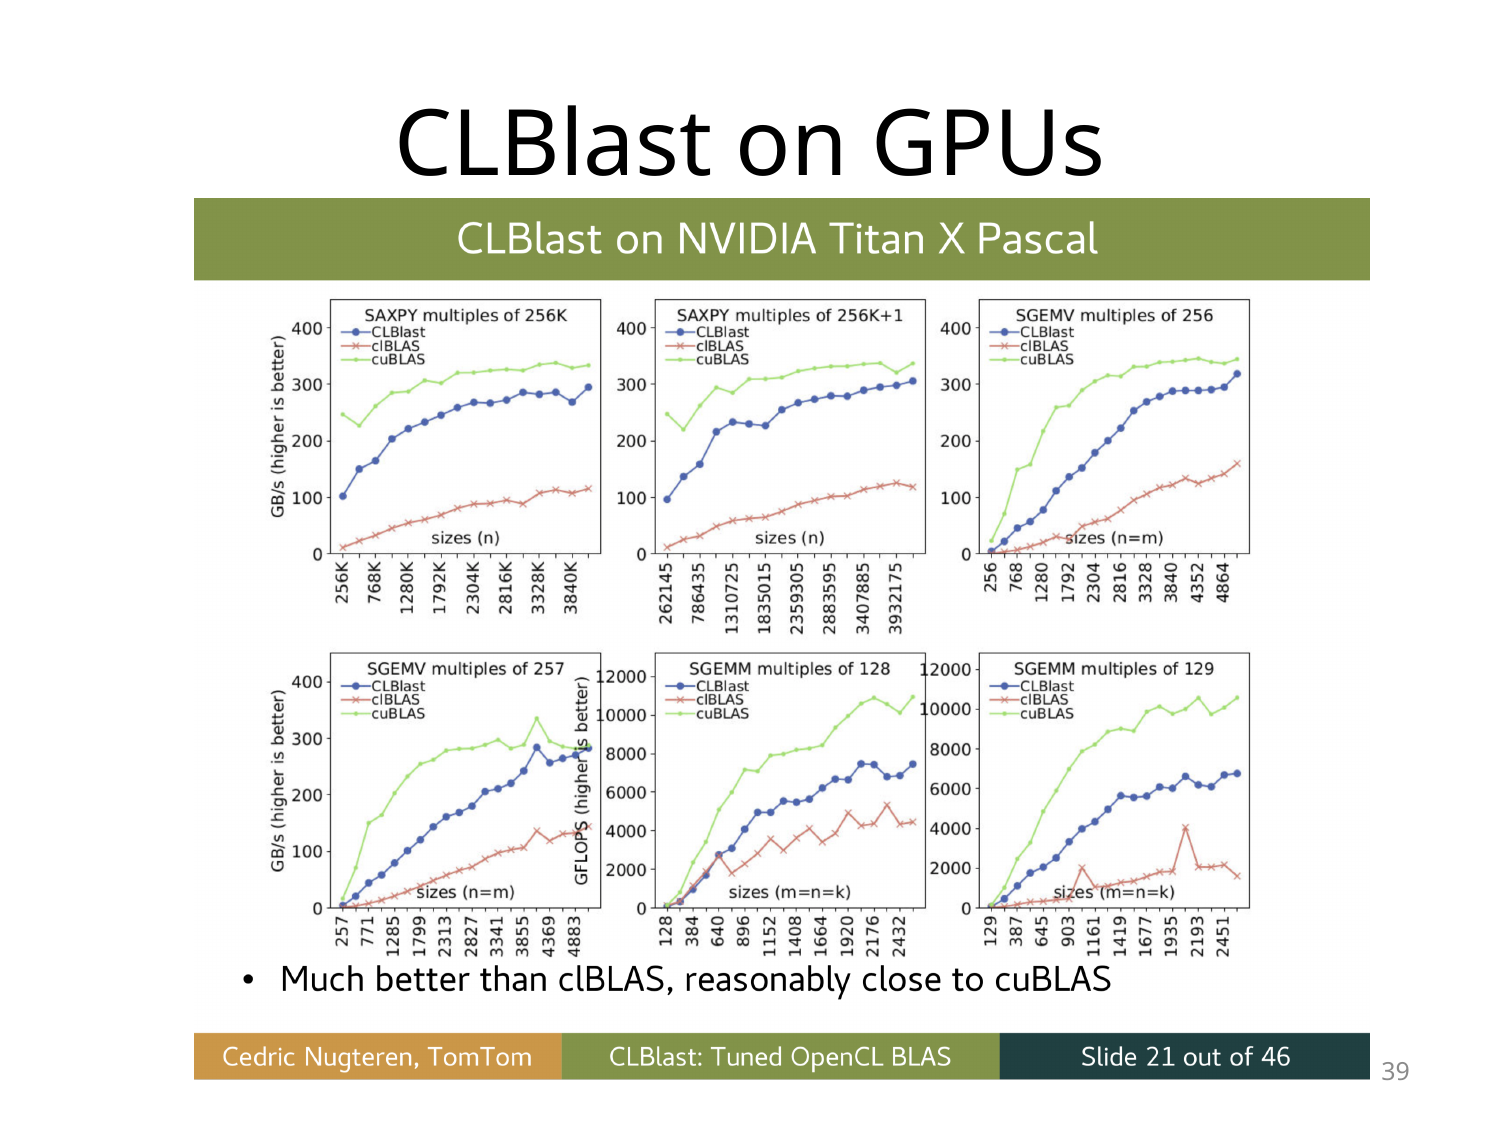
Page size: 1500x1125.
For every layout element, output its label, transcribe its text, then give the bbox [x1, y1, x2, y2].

title CLBlast on GPUs [75, 45, 1425, 233]
slide_number 39 [1074, 1042, 1425, 1103]
picture [194, 197, 1370, 1081]
